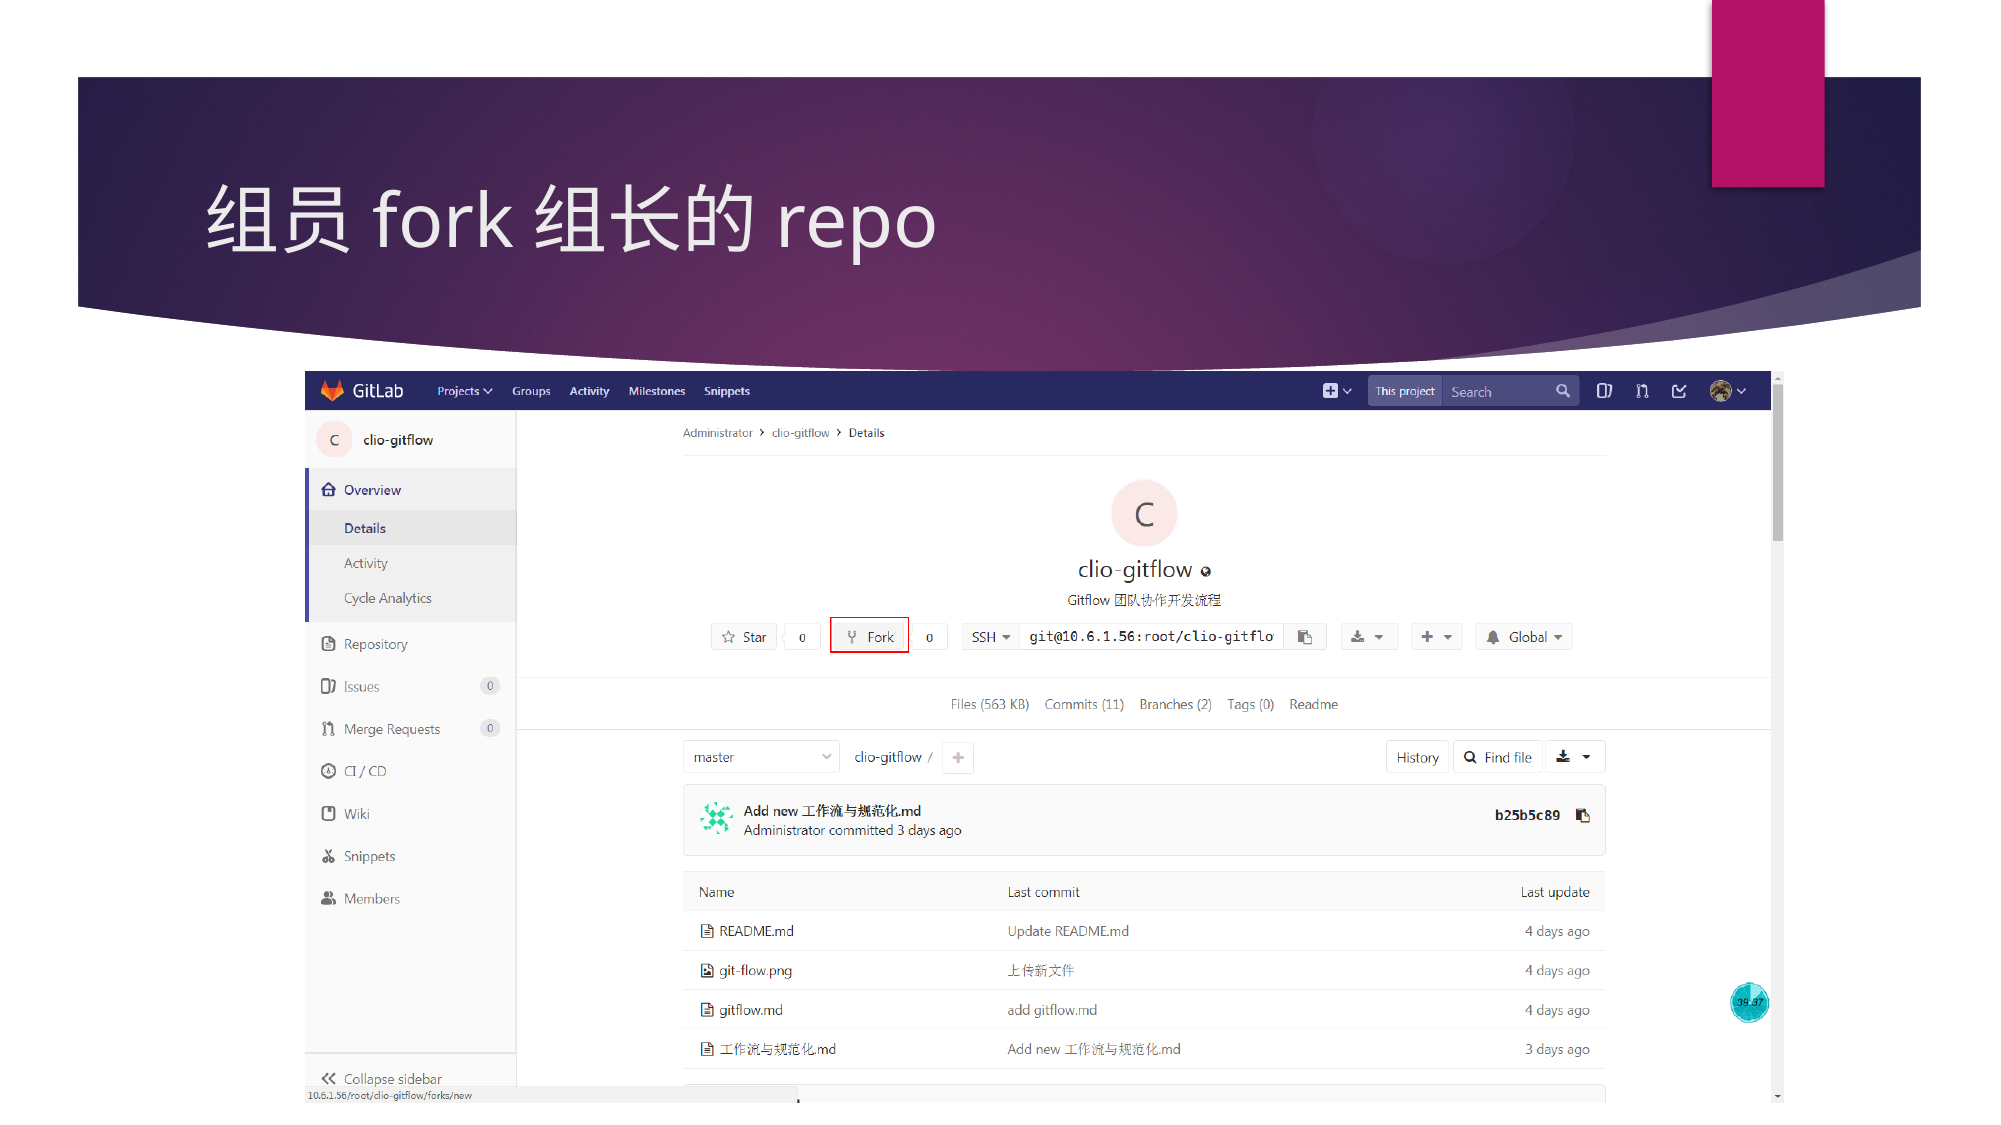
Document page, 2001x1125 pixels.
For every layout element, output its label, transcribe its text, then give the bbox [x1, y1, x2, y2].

title 组员fork组长的repo [189, 159, 1627, 276]
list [305, 371, 1785, 1103]
